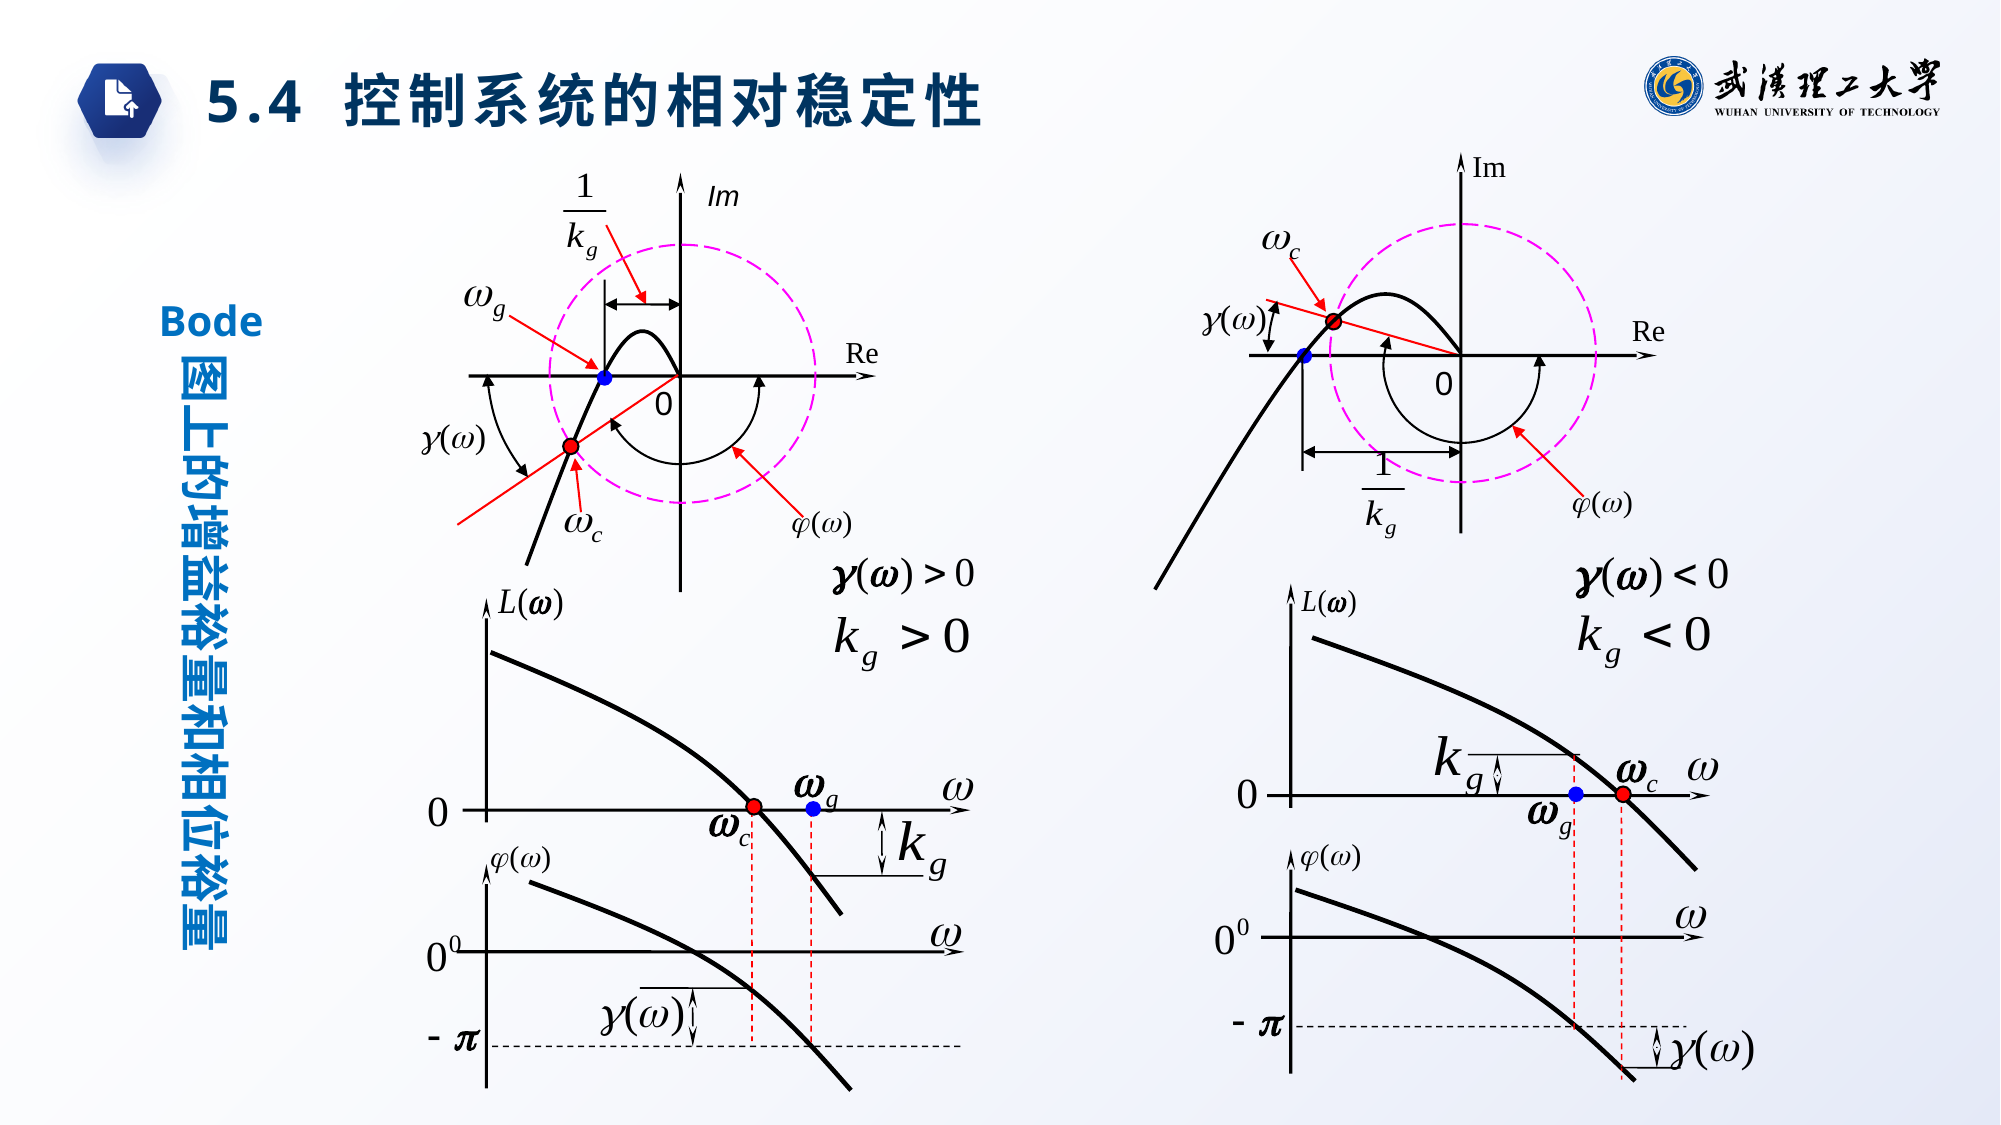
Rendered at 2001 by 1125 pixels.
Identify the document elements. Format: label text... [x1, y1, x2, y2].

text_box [1568, 548, 1736, 608]
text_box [1296, 583, 1362, 625]
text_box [1424, 718, 1581, 808]
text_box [824, 548, 984, 682]
list 5.4 控制系统的相对稳定性 [191, 56, 1624, 143]
text_box [1581, 762, 1695, 869]
text_box [1636, 351, 1657, 360]
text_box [1254, 209, 1310, 270]
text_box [840, 335, 884, 371]
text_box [1627, 313, 1671, 349]
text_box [419, 925, 471, 983]
text_box [753, 991, 850, 1089]
text_box [1689, 793, 1711, 800]
text_box [531, 882, 747, 986]
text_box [421, 1022, 489, 1061]
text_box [1296, 837, 1368, 878]
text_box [787, 751, 848, 823]
text_box [1456, 152, 1466, 173]
text_box [1286, 849, 1295, 871]
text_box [1609, 736, 1666, 804]
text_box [1225, 1008, 1293, 1046]
text_box [549, 343, 587, 369]
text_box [702, 791, 758, 859]
text_box [1336, 224, 1596, 456]
text_box 图上的增益裕量和相位裕量 [175, 352, 267, 1009]
text_box [1394, 353, 1546, 443]
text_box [1467, 149, 1511, 183]
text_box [1230, 769, 1268, 820]
text_box [1154, 294, 1461, 590]
text_box Im [692, 170, 755, 220]
text_box [1296, 354, 1303, 361]
text_box [610, 374, 766, 465]
text_box [553, 244, 816, 503]
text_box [1680, 748, 1728, 793]
text_box [563, 438, 579, 455]
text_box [415, 416, 493, 463]
text_box [1297, 890, 1621, 1073]
text_box [604, 298, 682, 311]
text_box [1412, 445, 1462, 459]
text_box [482, 362, 668, 478]
picture [0, 0, 2000, 1125]
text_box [1520, 778, 1581, 850]
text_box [557, 493, 612, 553]
text_box [492, 653, 739, 810]
text_box [516, 319, 599, 370]
text_box [526, 453, 600, 566]
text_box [1195, 298, 1273, 344]
text_box [482, 598, 491, 619]
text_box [935, 769, 983, 813]
text_box [758, 812, 811, 892]
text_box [811, 804, 962, 894]
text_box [1668, 896, 1717, 940]
text_box [731, 446, 792, 505]
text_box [1207, 908, 1259, 966]
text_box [1621, 1020, 1764, 1080]
text_box [570, 458, 583, 493]
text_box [456, 262, 516, 331]
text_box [492, 580, 570, 629]
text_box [1568, 600, 1722, 680]
text_box [1327, 313, 1338, 319]
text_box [486, 840, 558, 881]
text_box [1286, 583, 1295, 605]
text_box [1568, 484, 1639, 525]
text_box [814, 894, 841, 914]
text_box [592, 986, 753, 1047]
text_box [923, 915, 971, 959]
text_box [758, 800, 762, 814]
text_box [482, 865, 486, 885]
text_box [1264, 300, 1334, 354]
text_box [855, 371, 877, 381]
text_box [1297, 270, 1326, 312]
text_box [787, 505, 859, 546]
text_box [557, 163, 614, 268]
text_box [1358, 406, 1542, 483]
text_box [1512, 425, 1572, 484]
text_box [1355, 441, 1412, 545]
text_box [1314, 638, 1511, 718]
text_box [421, 786, 458, 837]
text_box [676, 172, 685, 194]
text_box Bode [144, 287, 279, 352]
